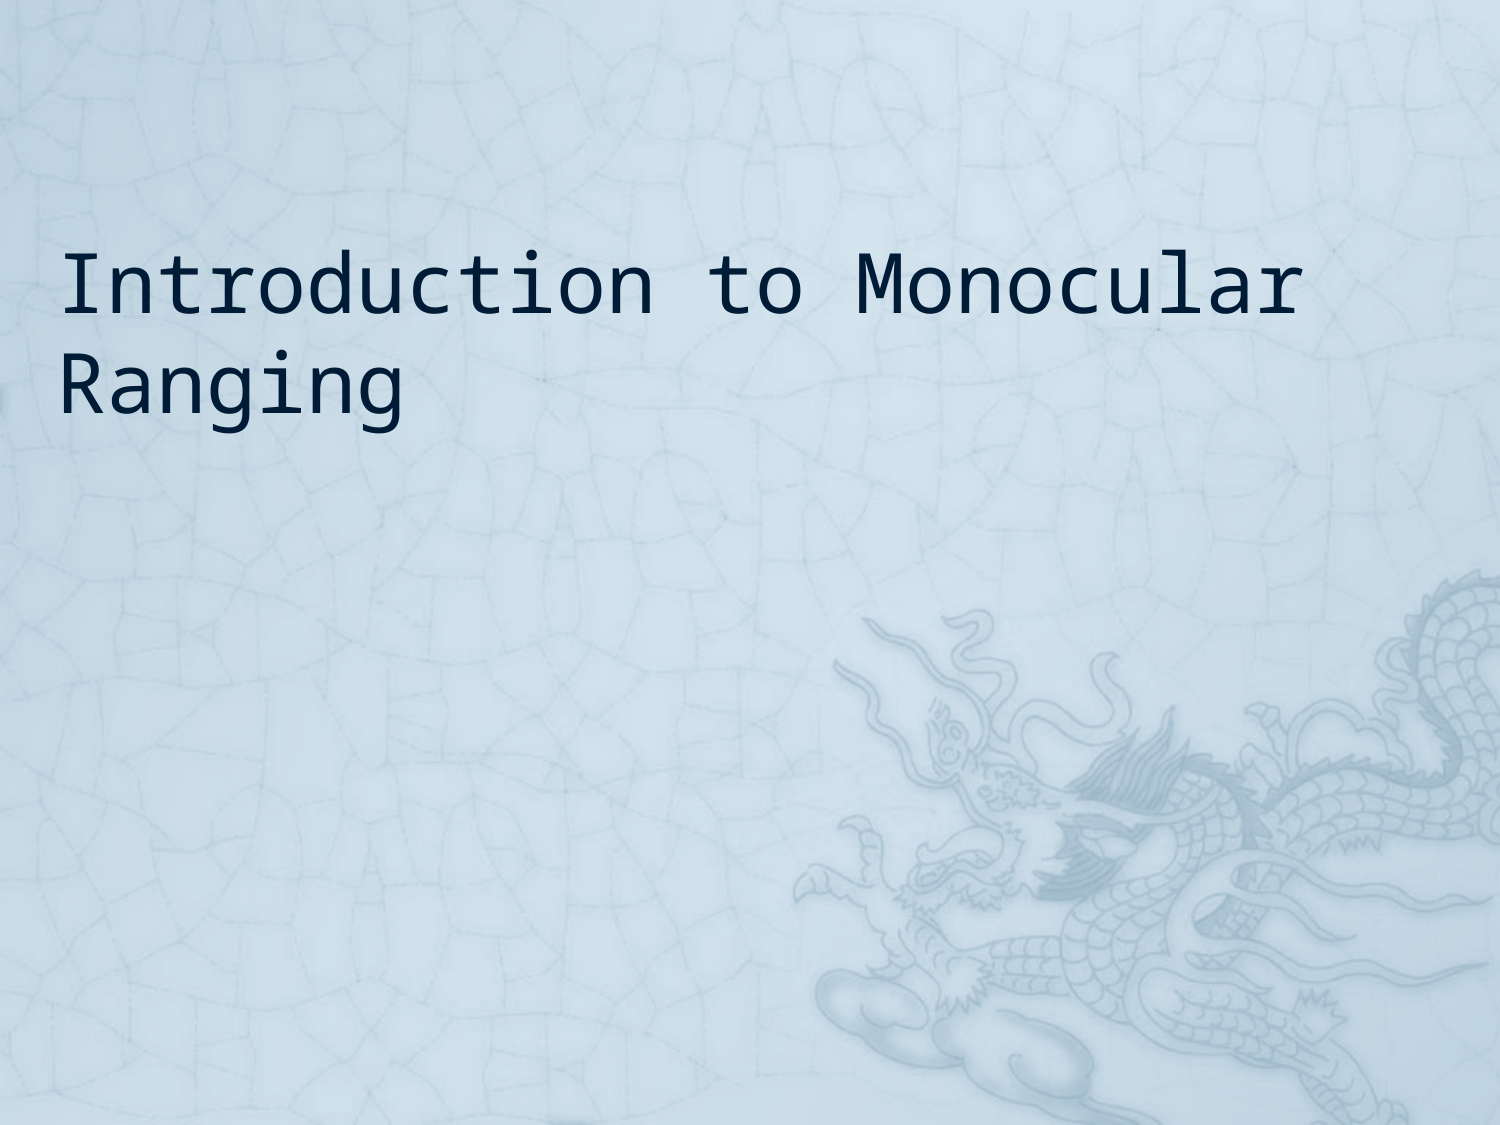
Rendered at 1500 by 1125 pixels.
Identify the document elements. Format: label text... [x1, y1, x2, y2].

title Introduction to Monocular Ranging [41, 196, 1500, 438]
